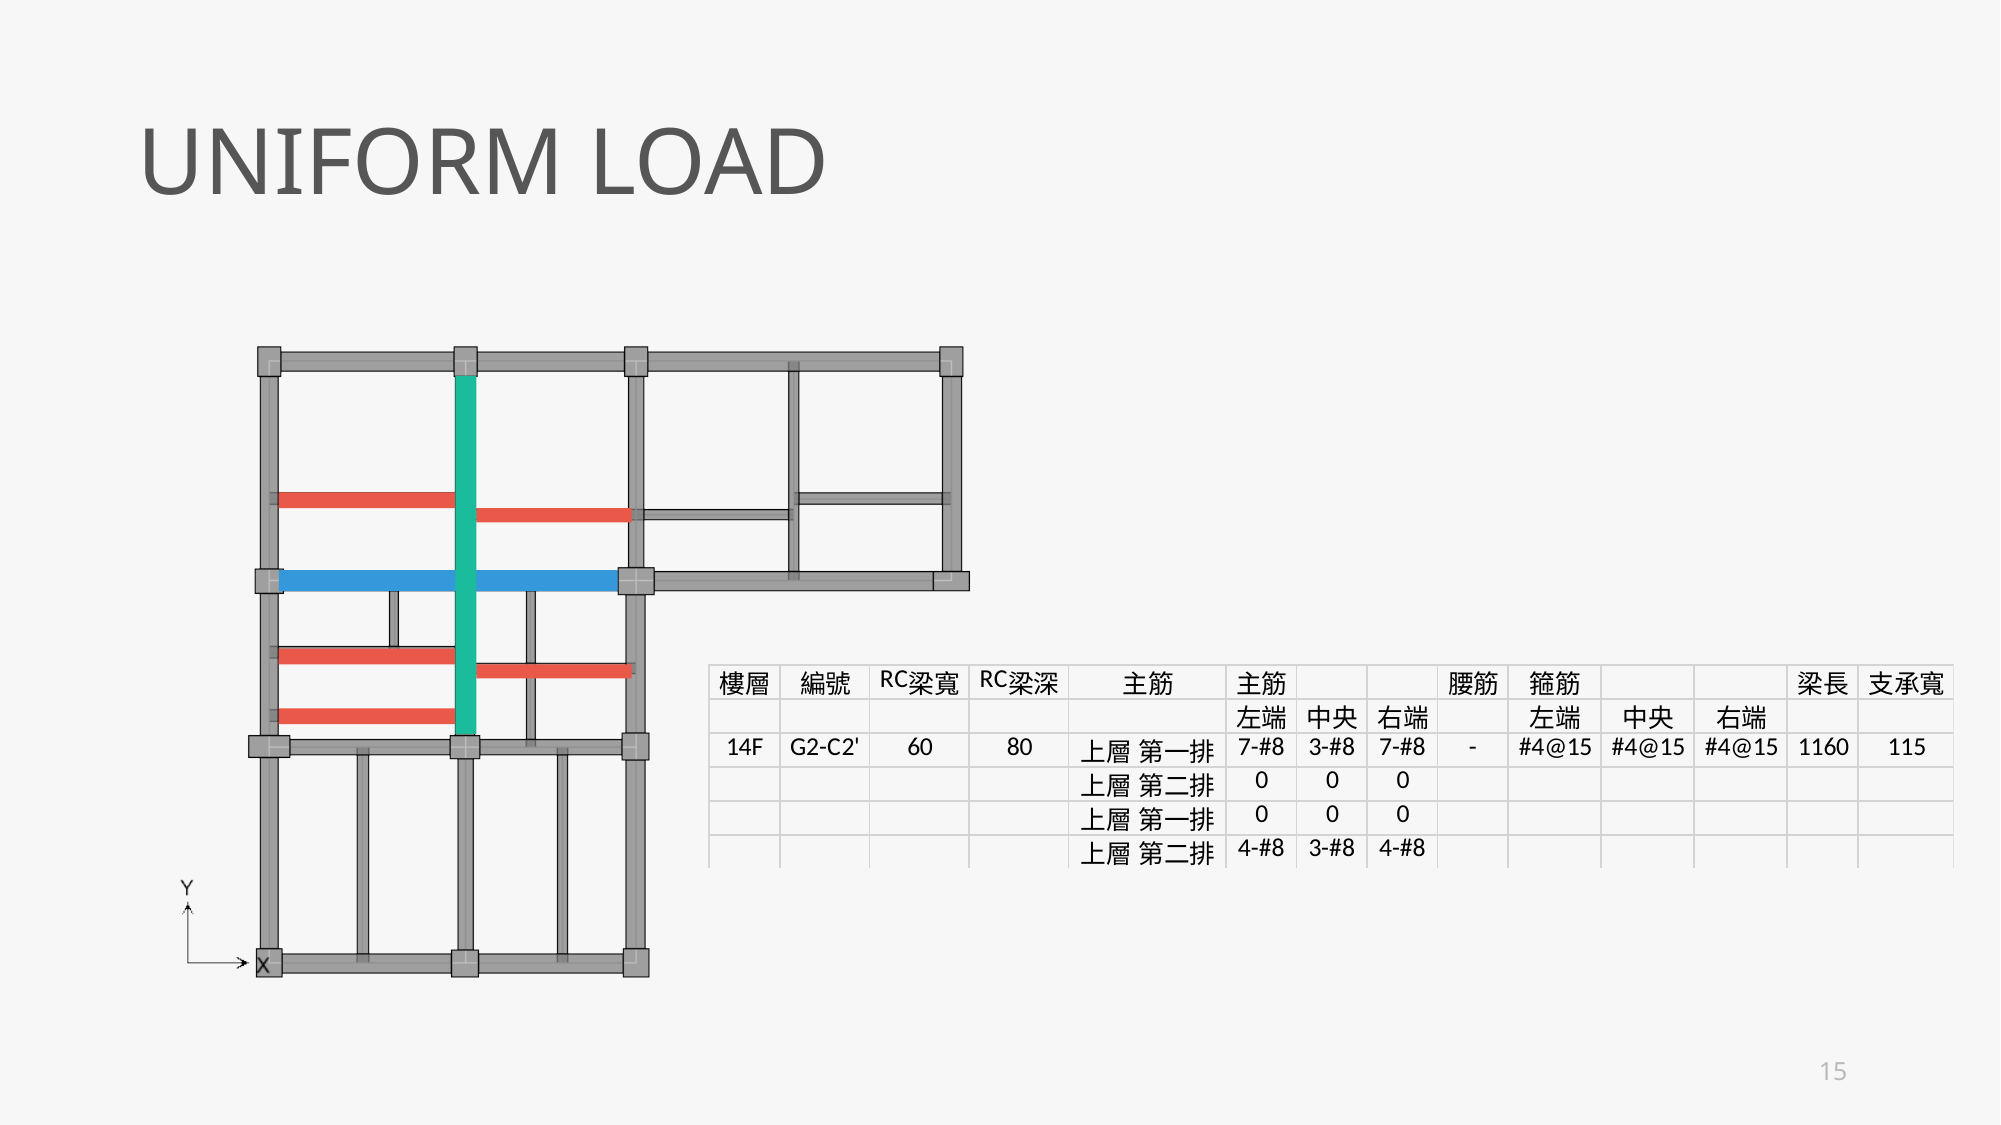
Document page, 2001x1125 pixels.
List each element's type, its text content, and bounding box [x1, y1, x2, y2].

slide_number 15 [1412, 1042, 1863, 1103]
list UNIFORM LOAD [137, 108, 873, 224]
picture [137, 292, 1956, 1005]
